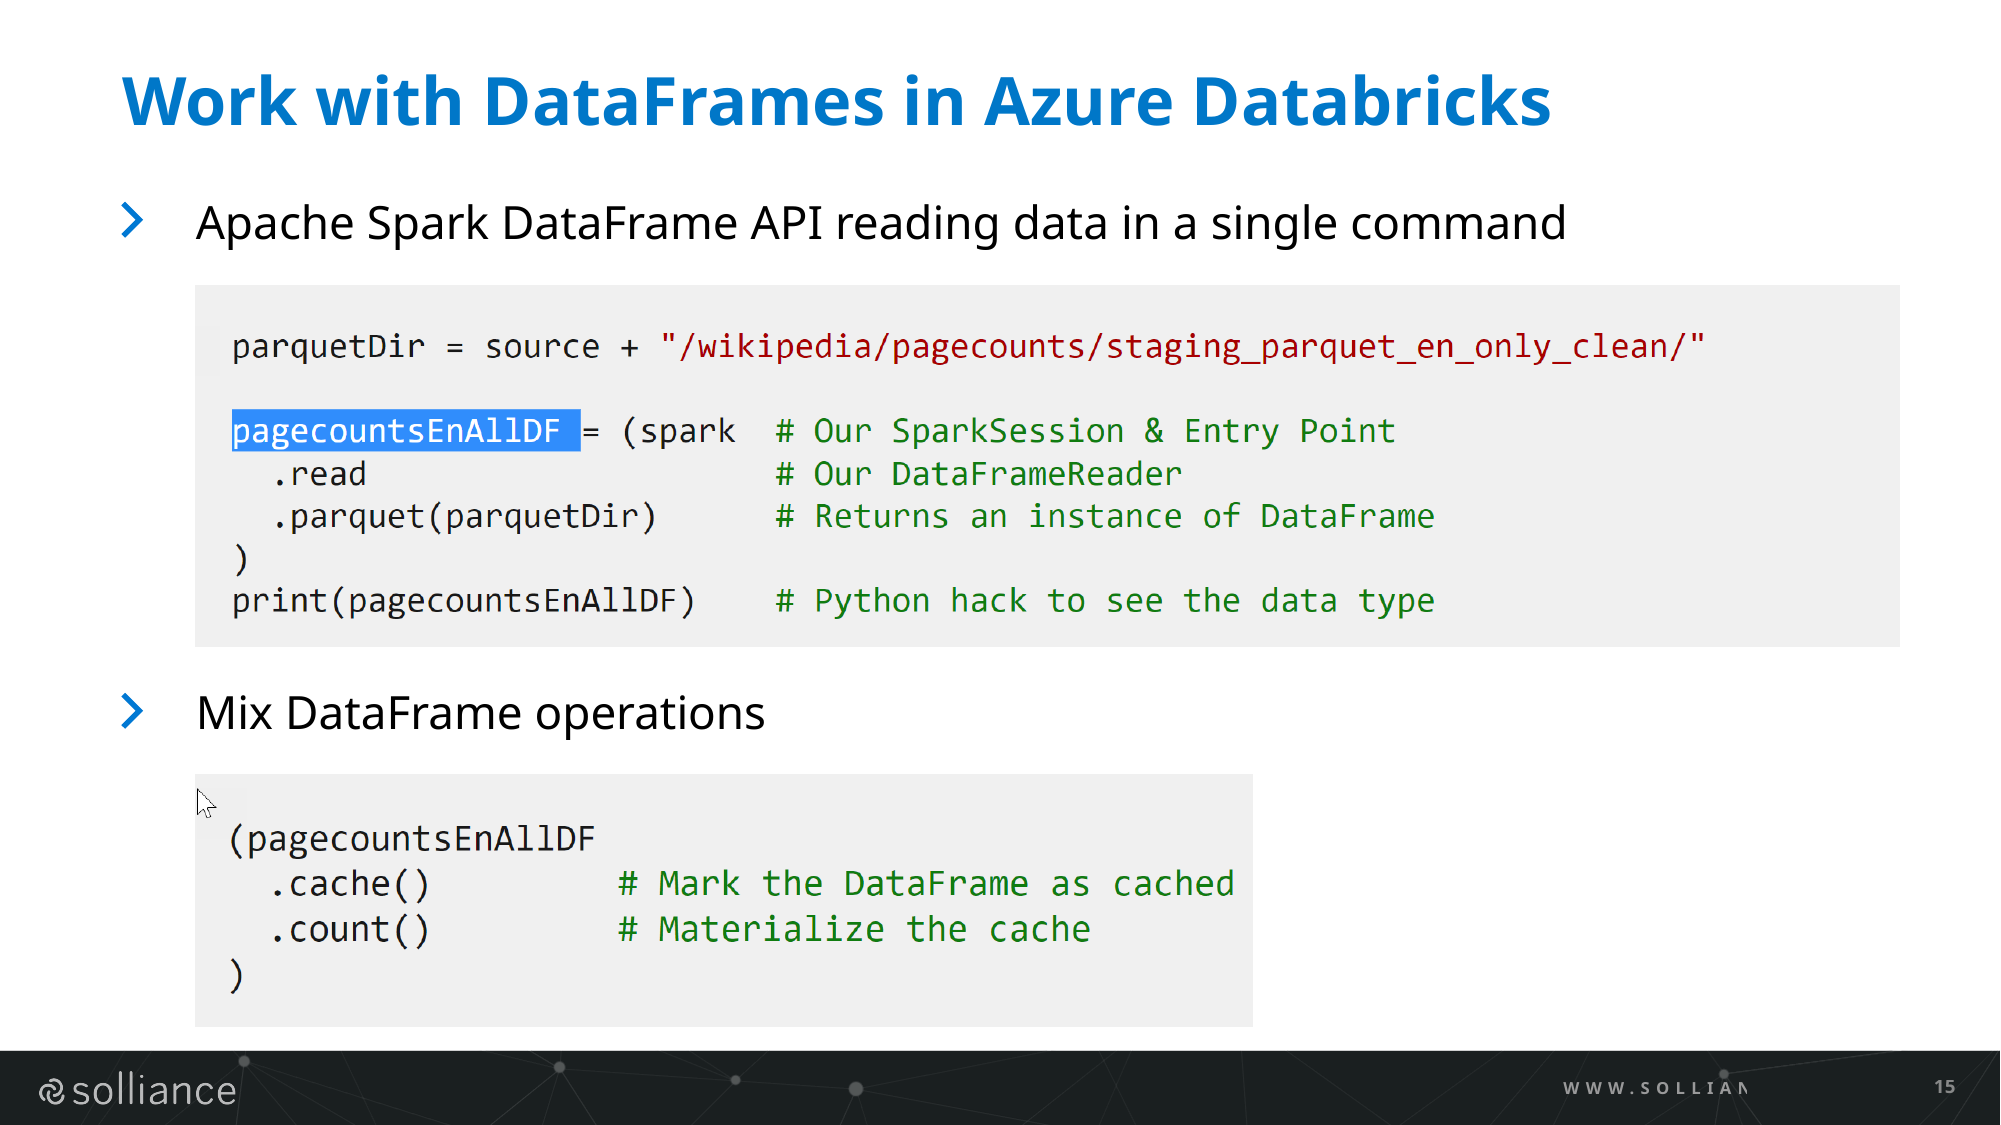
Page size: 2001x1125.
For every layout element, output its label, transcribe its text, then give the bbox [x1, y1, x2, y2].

text_box [121, 201, 144, 238]
picture [39, 1071, 236, 1105]
slide_number 15 [1908, 1060, 1981, 1116]
title Work with DataFrames in Azure Databricks [107, 56, 1953, 150]
text_box Apache Spark DataFrame API reading data in a single command [195, 184, 1752, 258]
footer WWW.SOLLIANCE.NET [1186, 1060, 1862, 1116]
picture [195, 285, 1900, 647]
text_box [112, 673, 1253, 1027]
